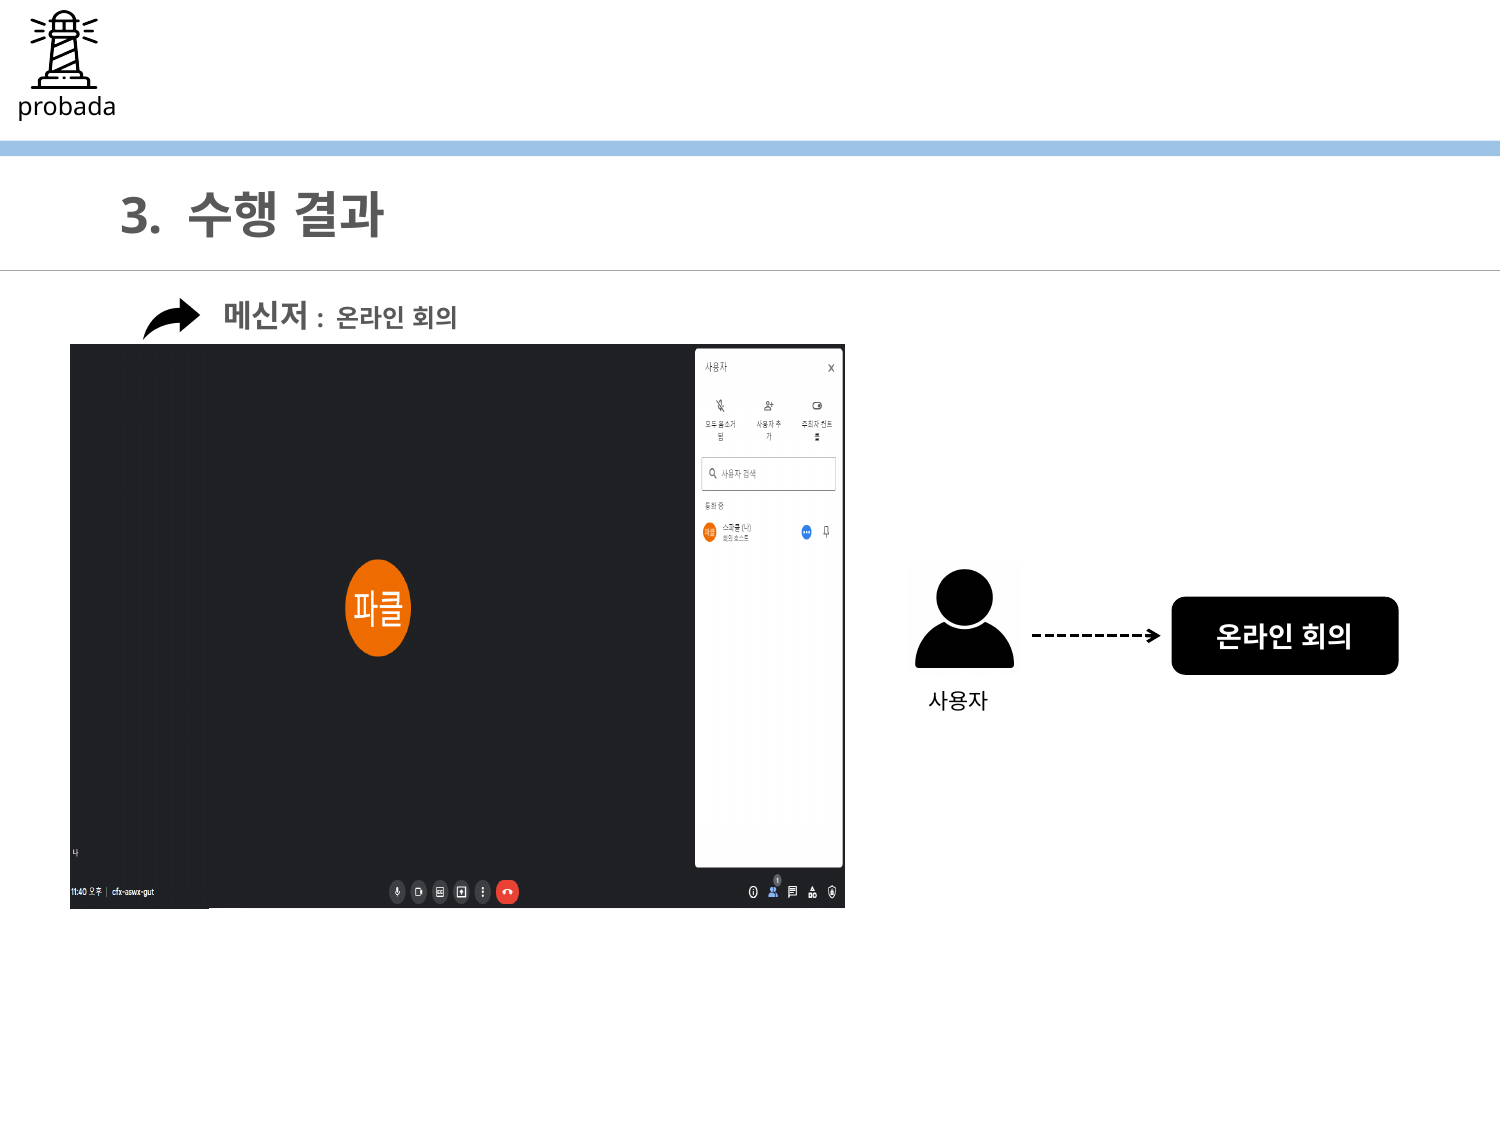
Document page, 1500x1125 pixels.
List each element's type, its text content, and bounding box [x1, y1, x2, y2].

text_box 온라인 회의 [1171, 596, 1399, 675]
picture [908, 562, 1021, 675]
picture [70, 284, 845, 909]
text_box 메신저: 온라인 회의 [214, 292, 538, 339]
text_box [0, 140, 1500, 157]
text_box 사용자 [920, 683, 1008, 718]
text_box 3. 수행 결과 [105, 175, 401, 251]
picture [19, 10, 109, 89]
